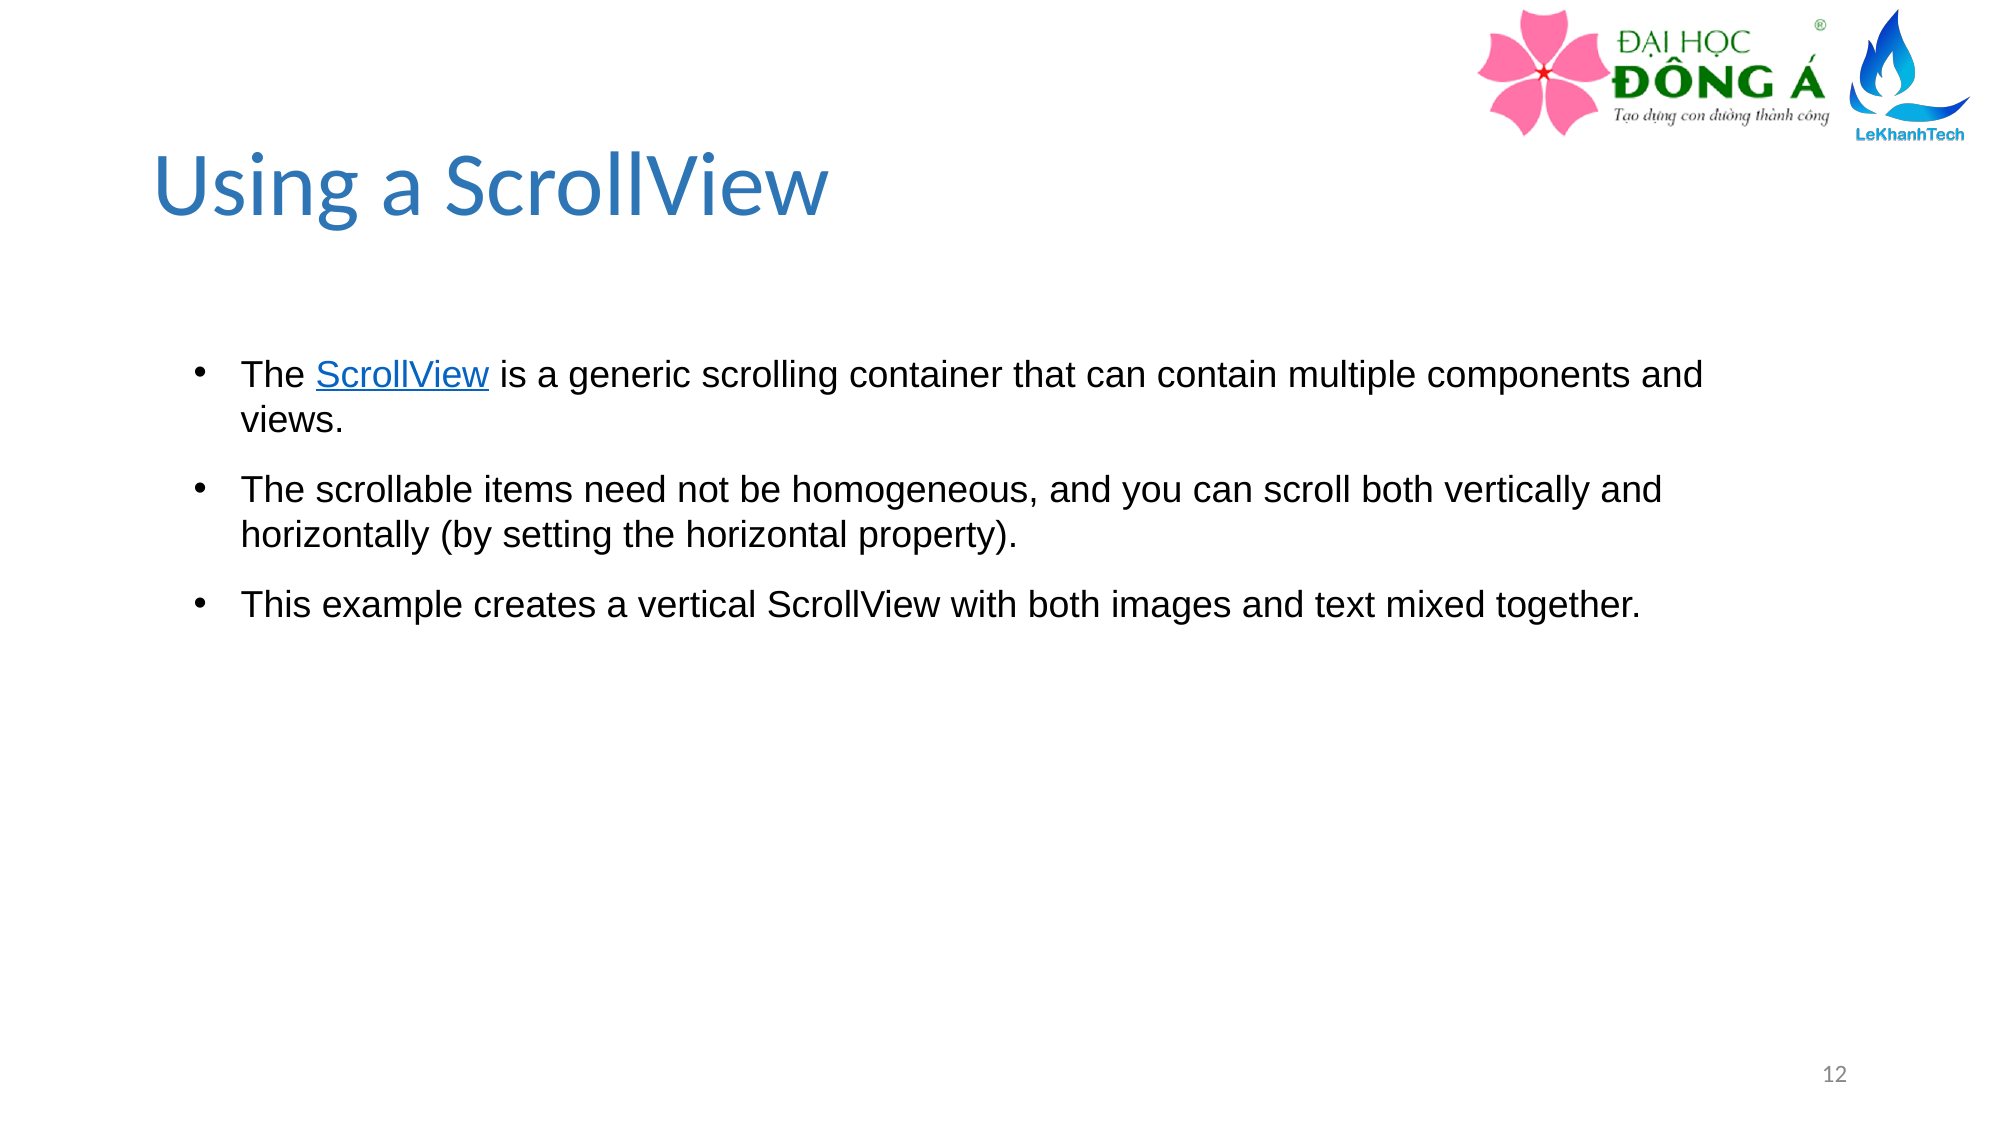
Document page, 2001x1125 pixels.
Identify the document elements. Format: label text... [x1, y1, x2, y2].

picture [1465, 5, 1980, 144]
text_box The ScrollView is a generic scrolling container that can contain multiple components and views. The scrollable items need not be homogeneous, and you can scroll both vertically and horizontally (by setting the horizontal property). This example creates a vertical ScrollView with both images and text mixed together. [178, 342, 1782, 632]
slide_number 12 [1412, 1042, 1863, 1103]
title Using a ScrollView [137, 91, 1863, 280]
